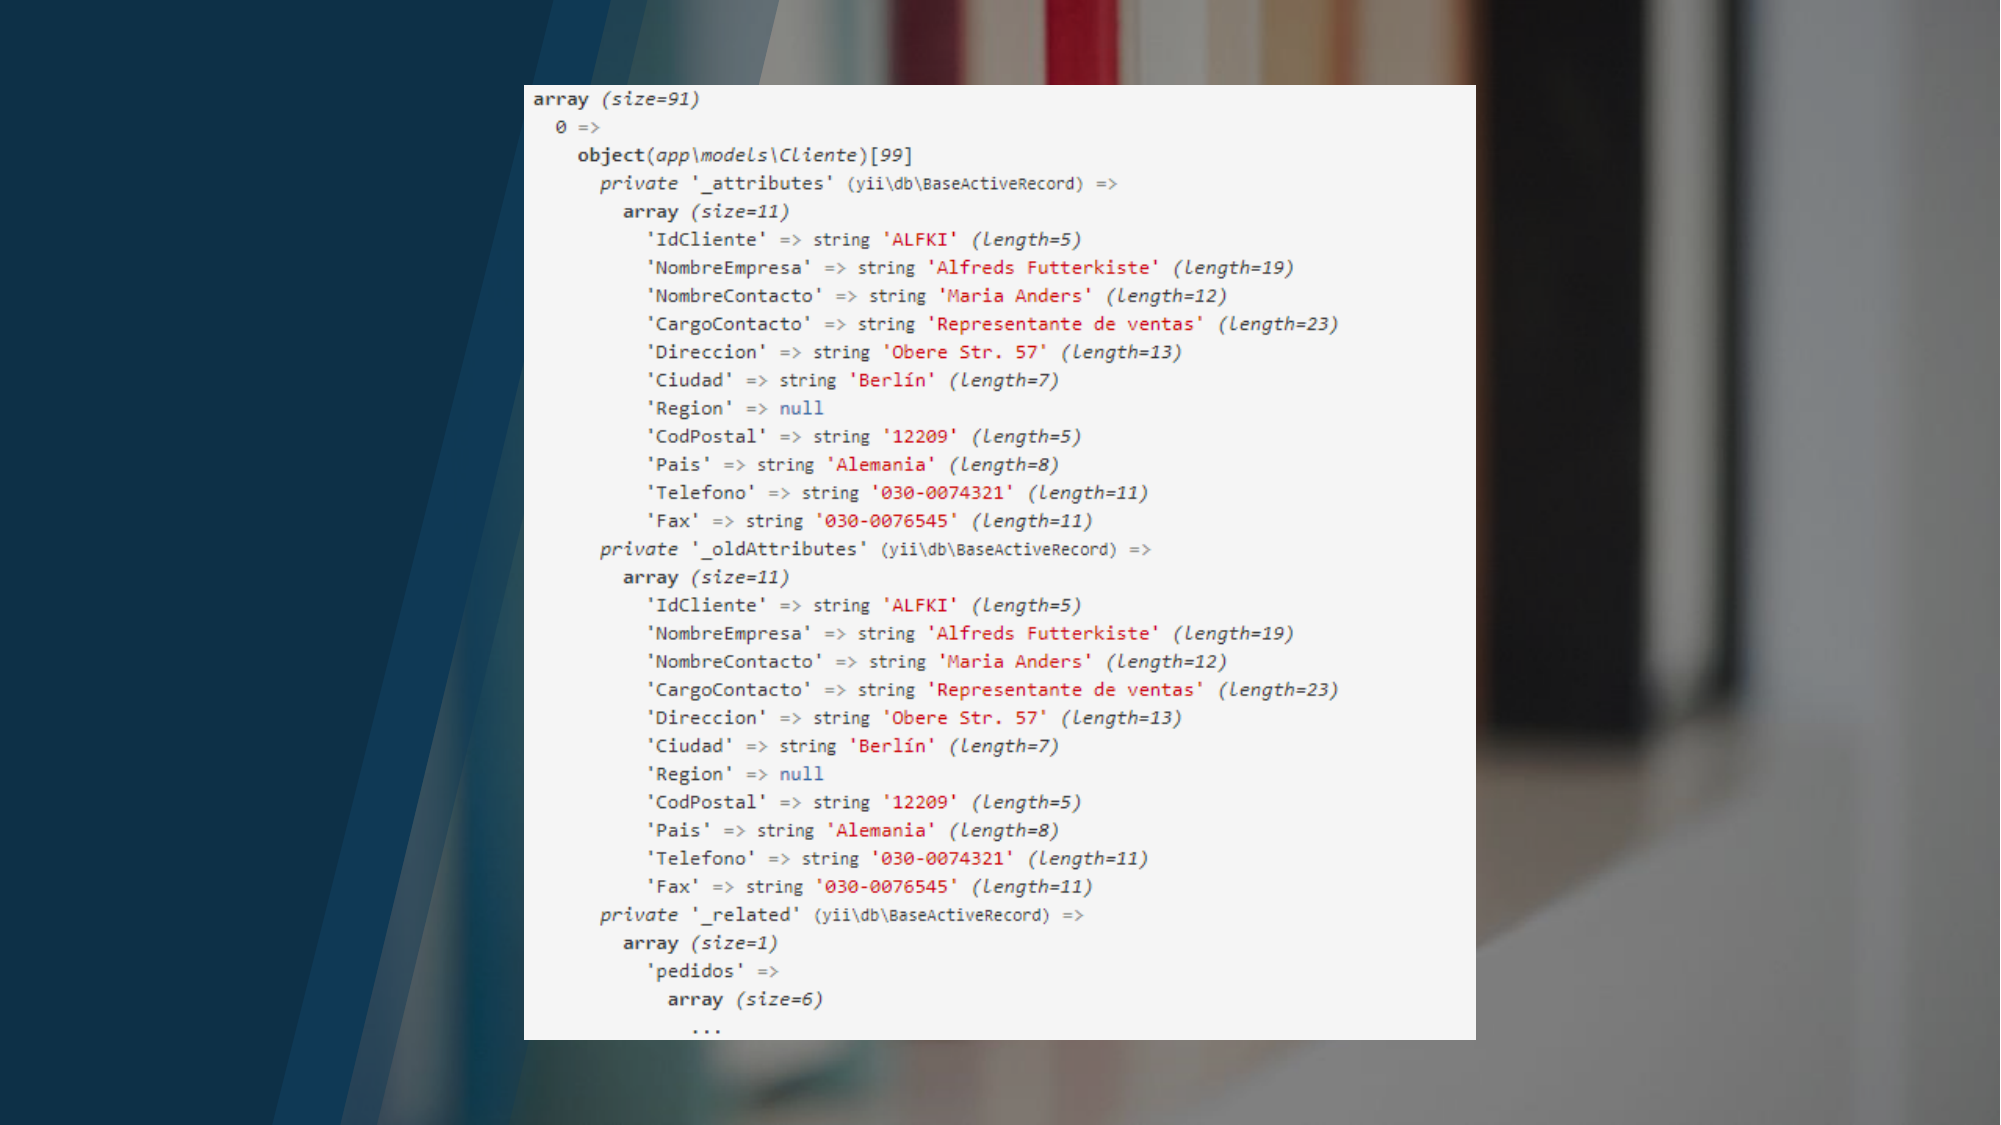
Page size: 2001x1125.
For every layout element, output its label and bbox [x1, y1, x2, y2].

text_box [0, 0, 780, 1125]
picture [524, 0, 2000, 1125]
